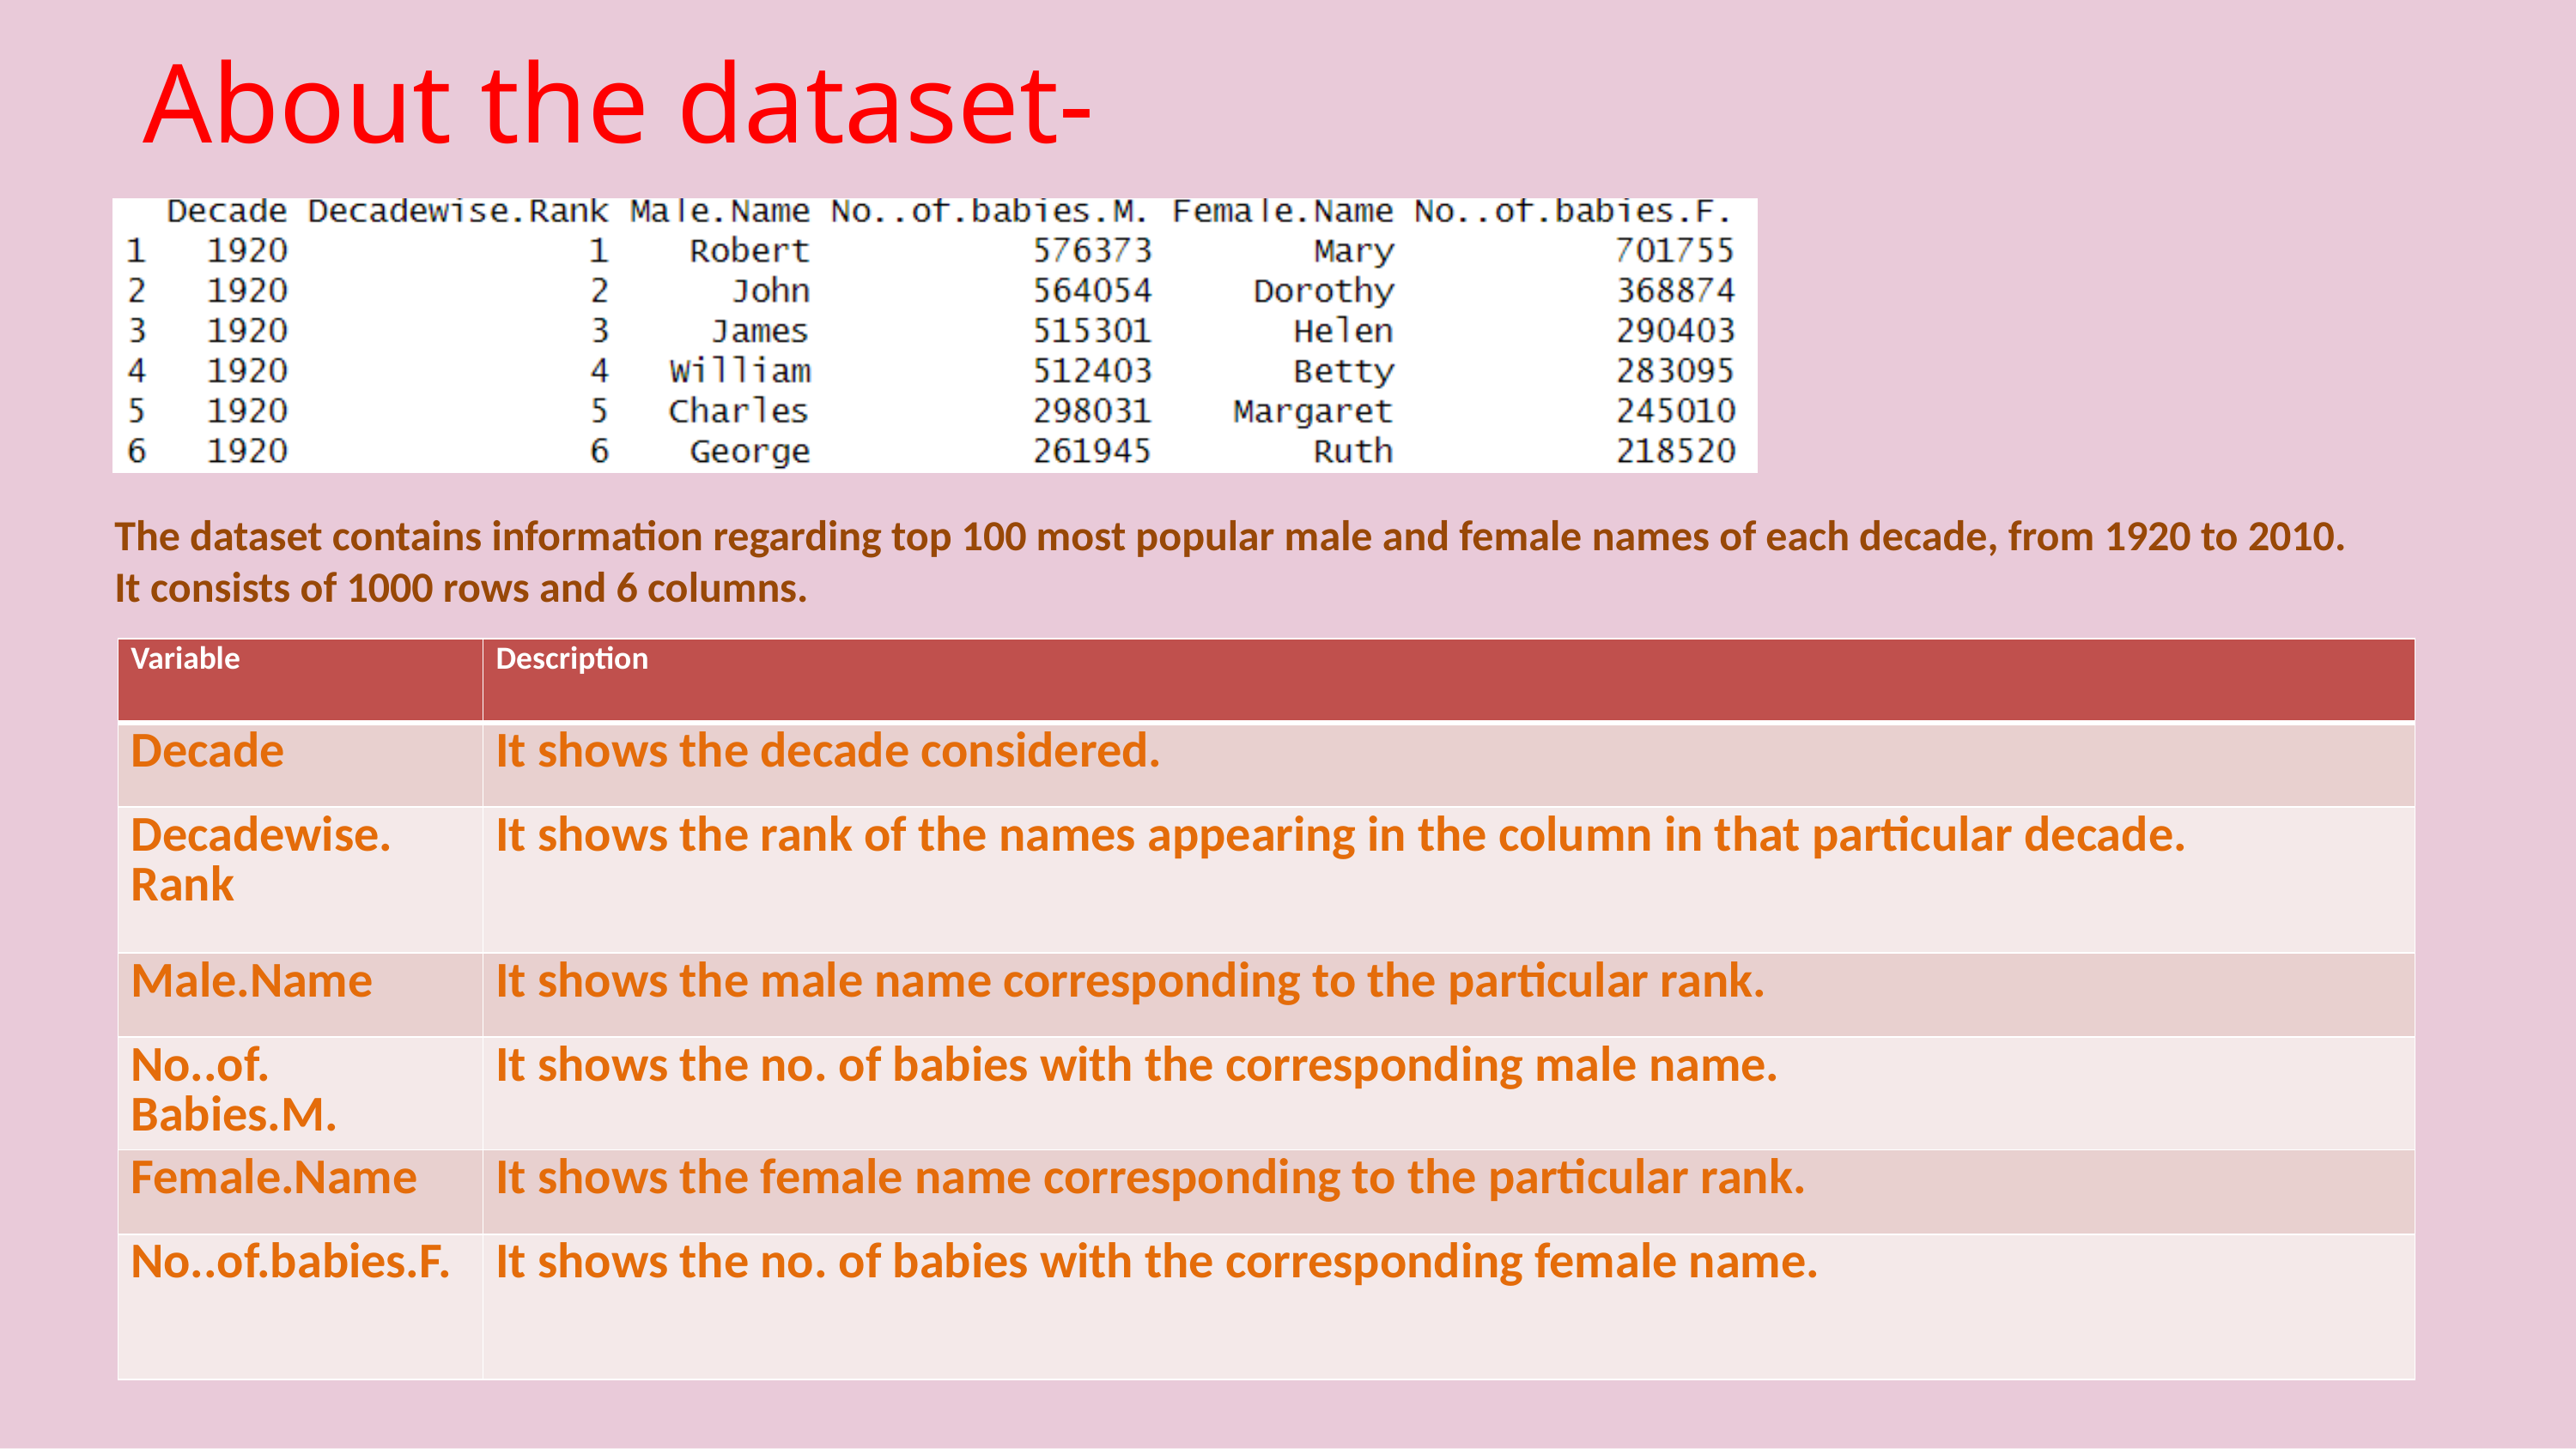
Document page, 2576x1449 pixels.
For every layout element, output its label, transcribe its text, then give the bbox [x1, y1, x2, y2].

table_cell It shows the female name corresponding to the particular rank. [483, 1150, 2415, 1234]
table_cell Male.Name [118, 954, 483, 1036]
picture [112, 197, 1758, 474]
table_cell Female.Name [118, 1150, 483, 1234]
table_cell It shows the no. of babies with the corresponding female name. [483, 1235, 2415, 1379]
table_cell Decade [118, 725, 483, 806]
title About the dataset- [143, 33, 2433, 167]
table_cell No..of.babies.F. [118, 1235, 483, 1379]
table_cell It shows the no. of babies with the corresponding male name. [483, 1038, 2415, 1149]
table_header Description [483, 640, 2415, 720]
table_cell Decadewise. Rank [118, 808, 483, 952]
table_cell No..of. Babies.M. [118, 1038, 483, 1149]
table_cell It shows the male name corresponding to the particular rank. [483, 954, 2415, 1036]
table_cell It shows the decade considered. [483, 725, 2415, 806]
list The dataset contains information regarding top 100 most popular male and female names of each decade, from 1920 to 2010. It consists of 1000 rows and 6 columns. [114, 198, 2433, 1330]
table_header Variable [118, 640, 483, 720]
table_cell It shows the rank of the names appearing in the column in that particular decade. [483, 808, 2415, 952]
